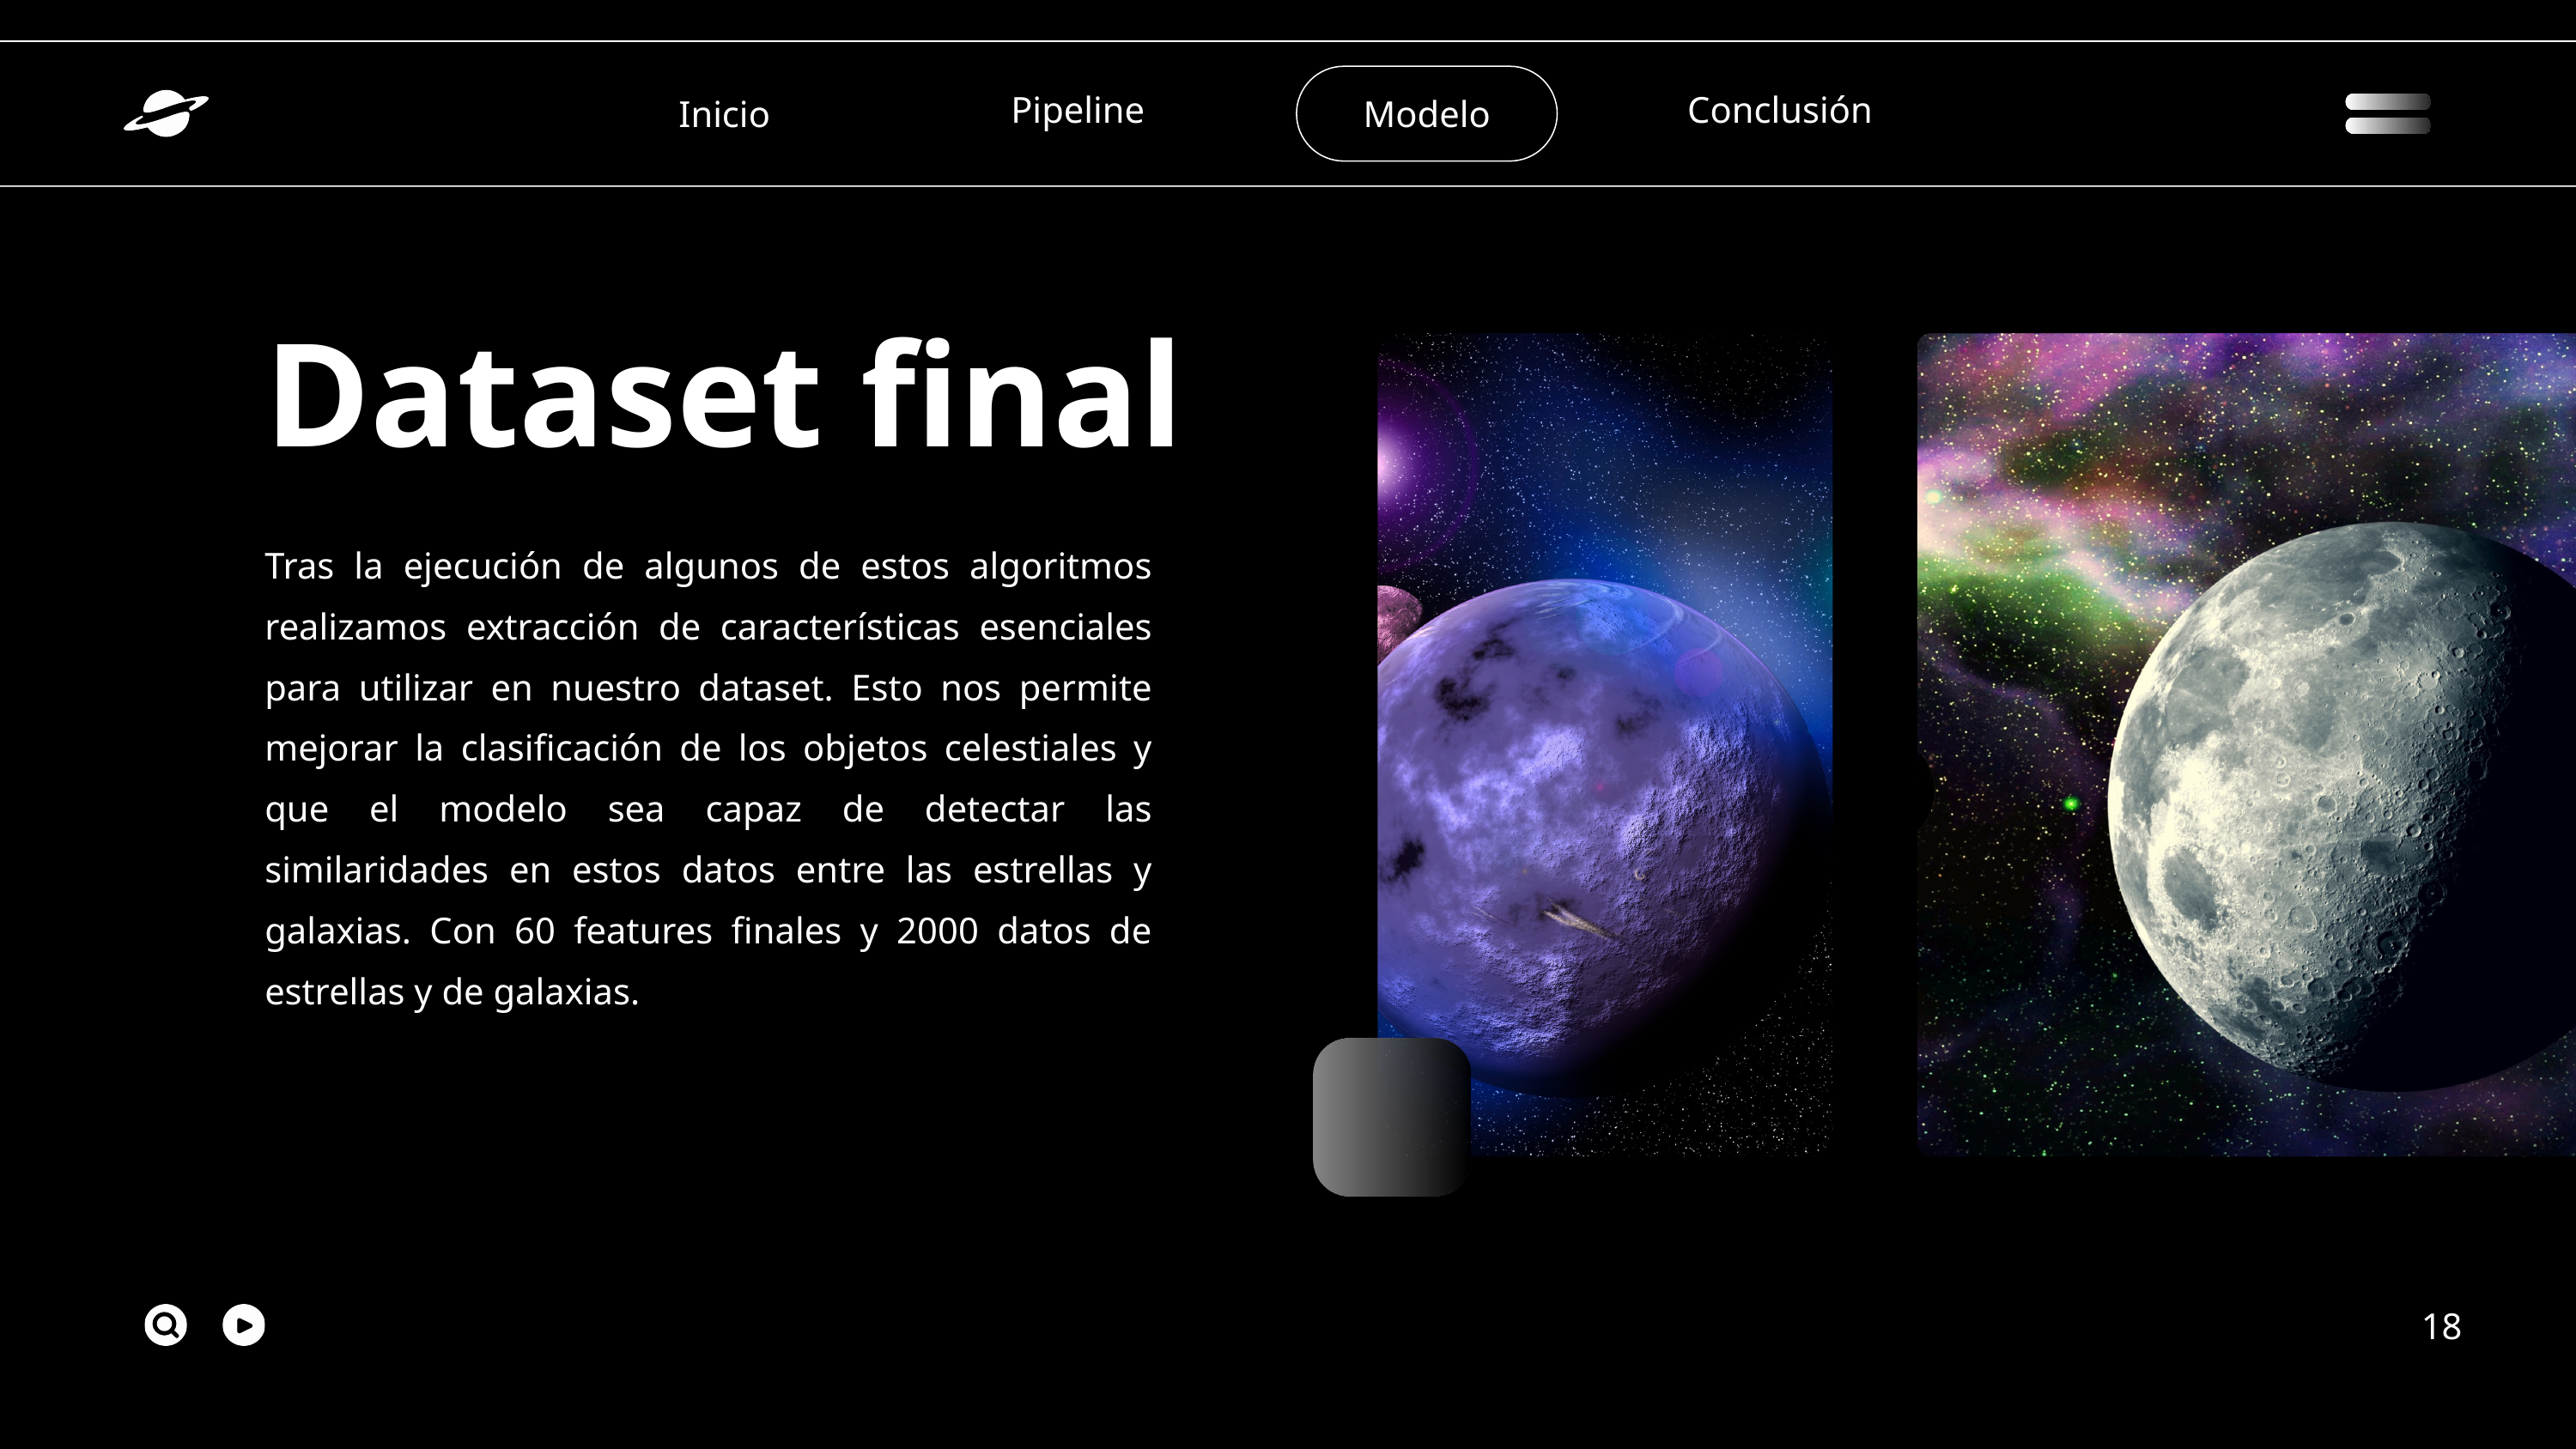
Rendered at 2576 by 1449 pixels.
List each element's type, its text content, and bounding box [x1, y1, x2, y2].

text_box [0, 40, 2576, 186]
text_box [1377, 332, 1833, 1157]
text_box 18 [2421, 1296, 2463, 1348]
text_box [144, 1304, 187, 1346]
text_box Tras la ejecución de algunos de estos algoritmos realizamos extracción de características esenciales para utilizar en nuestro dataset. Esto nos permite mejorar la clasificación de los objetos celestiales y que el modelo sea capaz de detectar las similaridades en estos datos entre las estrellas y galaxias. Con 60 features finales y 2000 datos de estrellas y de galaxias. [264, 524, 1153, 1012]
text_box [2345, 93, 2432, 134]
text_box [1917, 332, 2576, 1157]
text_box Dataset final [264, 321, 1267, 476]
text_box [222, 1304, 265, 1346]
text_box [1312, 1038, 1472, 1197]
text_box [1296, 65, 1558, 161]
